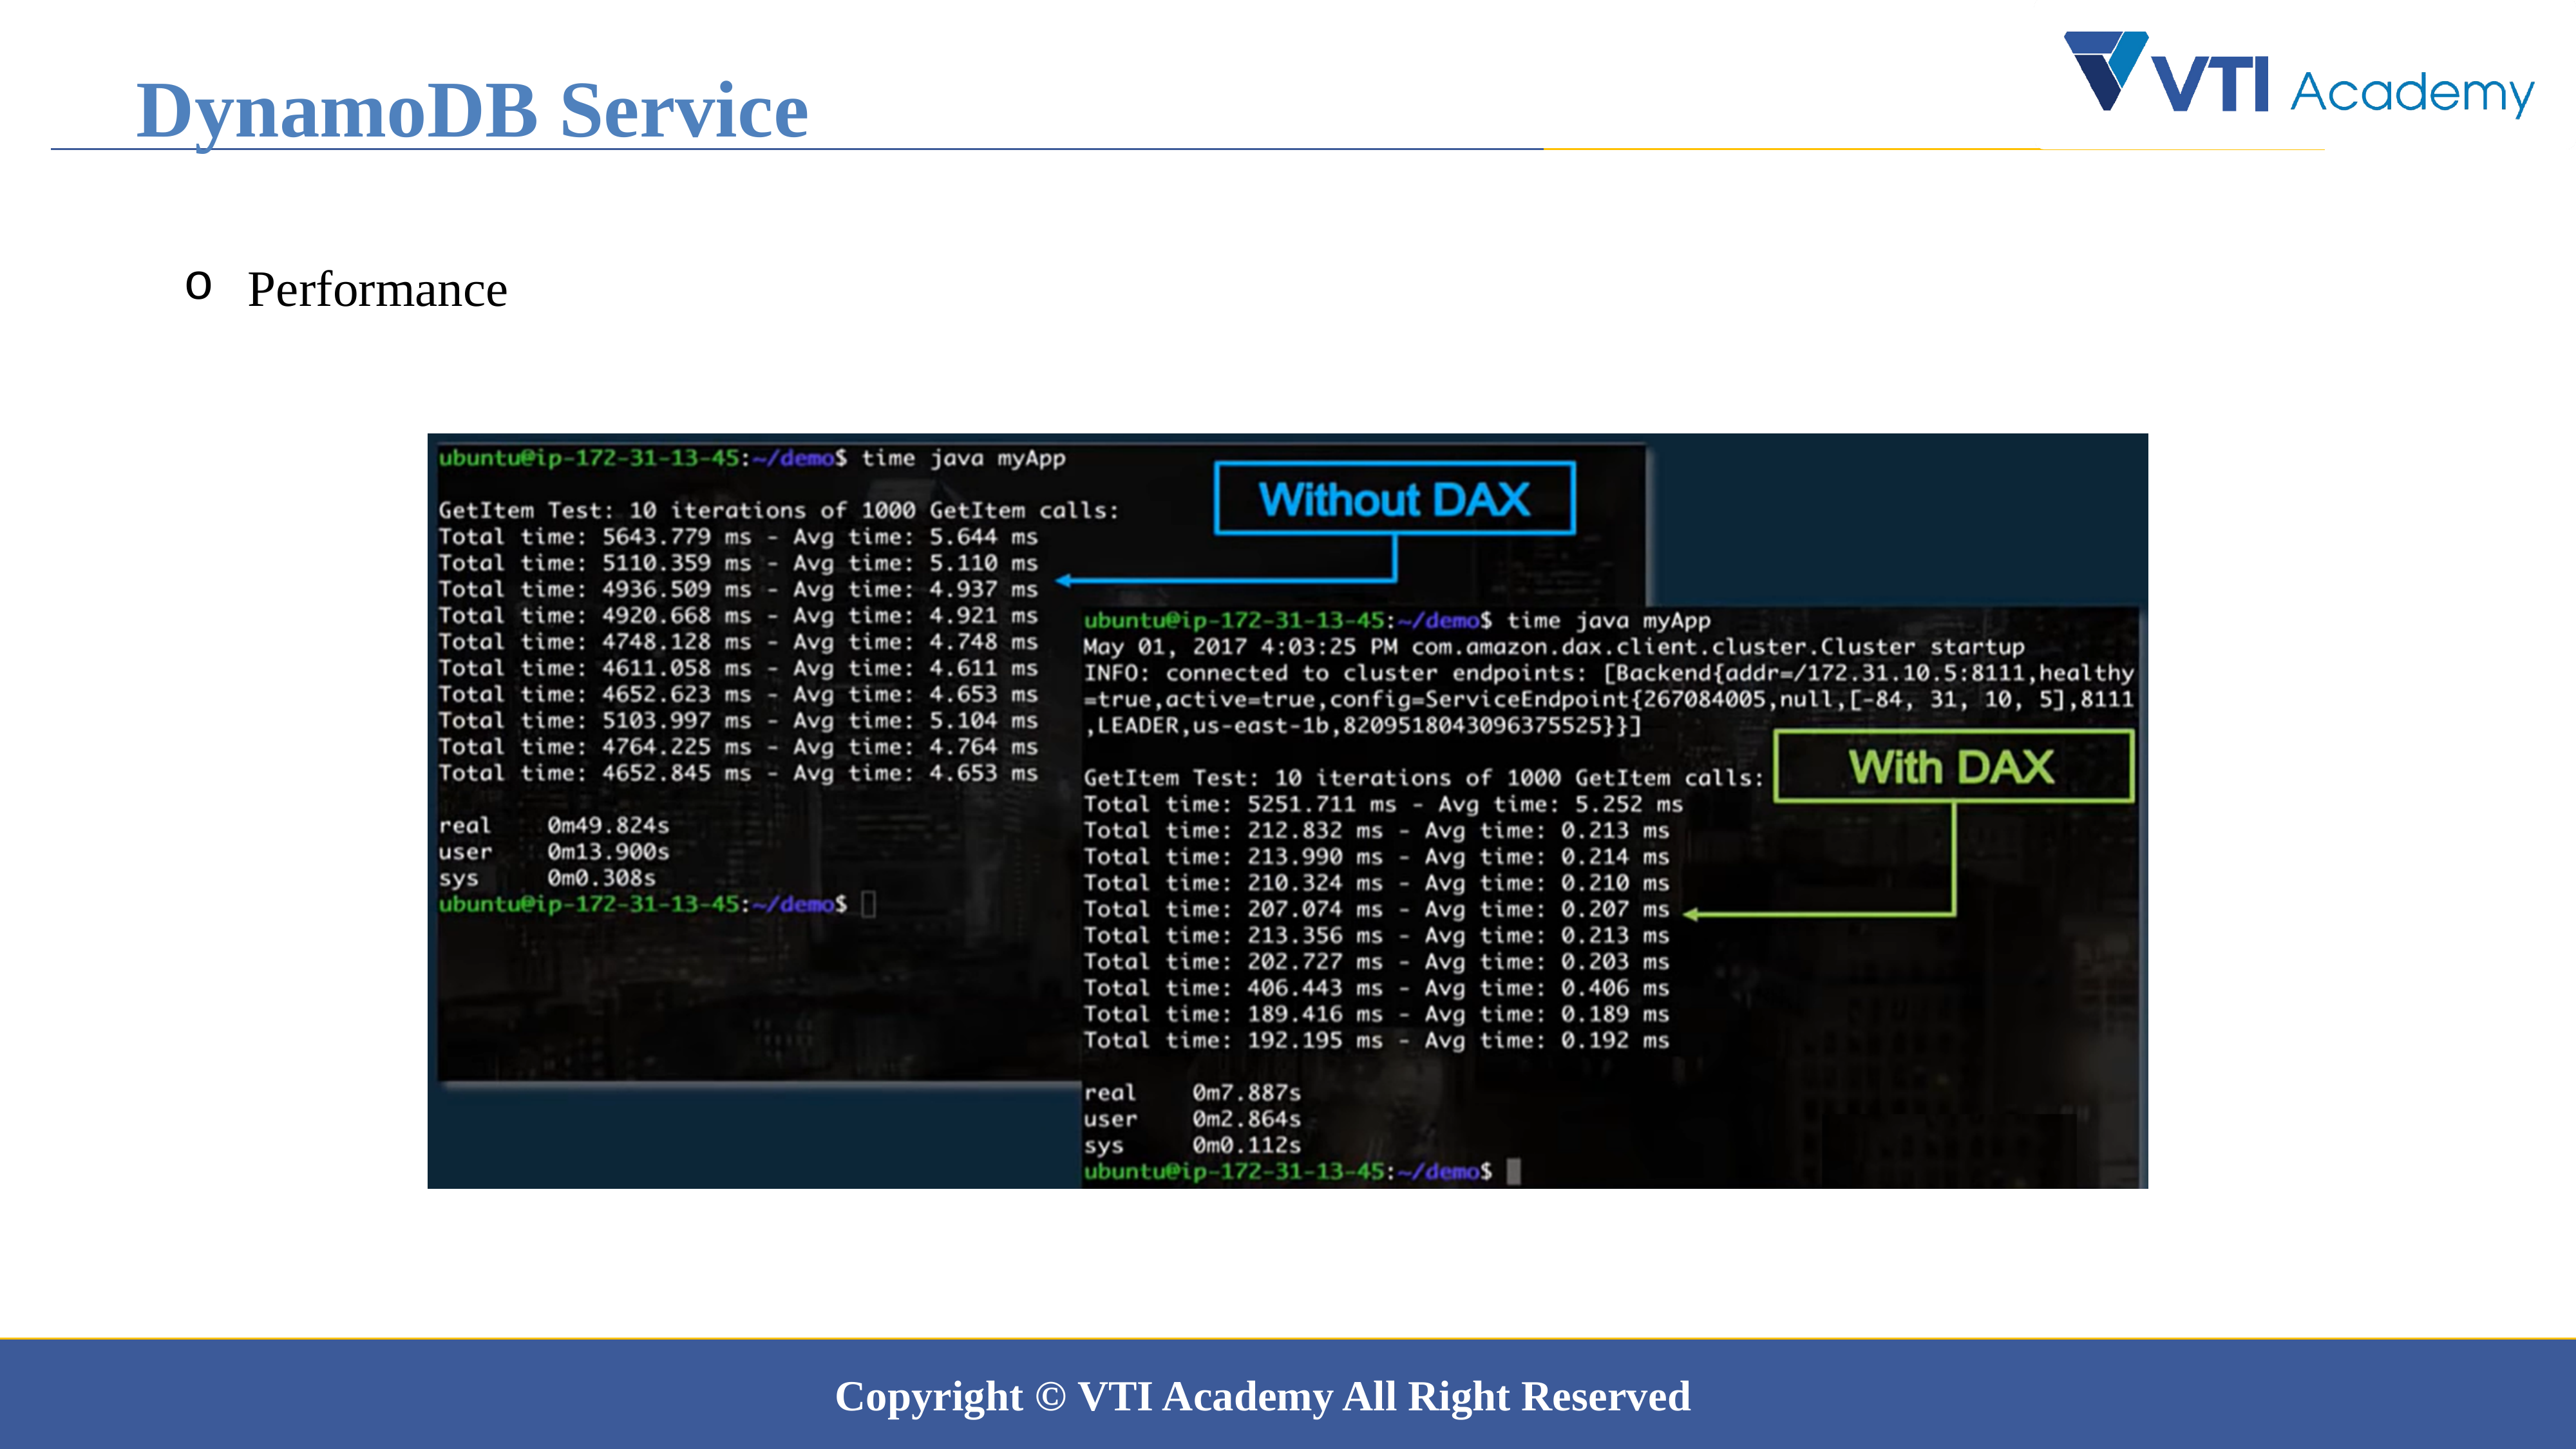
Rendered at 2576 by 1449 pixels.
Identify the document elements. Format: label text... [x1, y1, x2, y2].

picture [427, 433, 2149, 1189]
text_box DynamoDB Service [126, 60, 1081, 149]
text_box Performance [126, 250, 1081, 395]
picture [2034, 0, 2576, 149]
